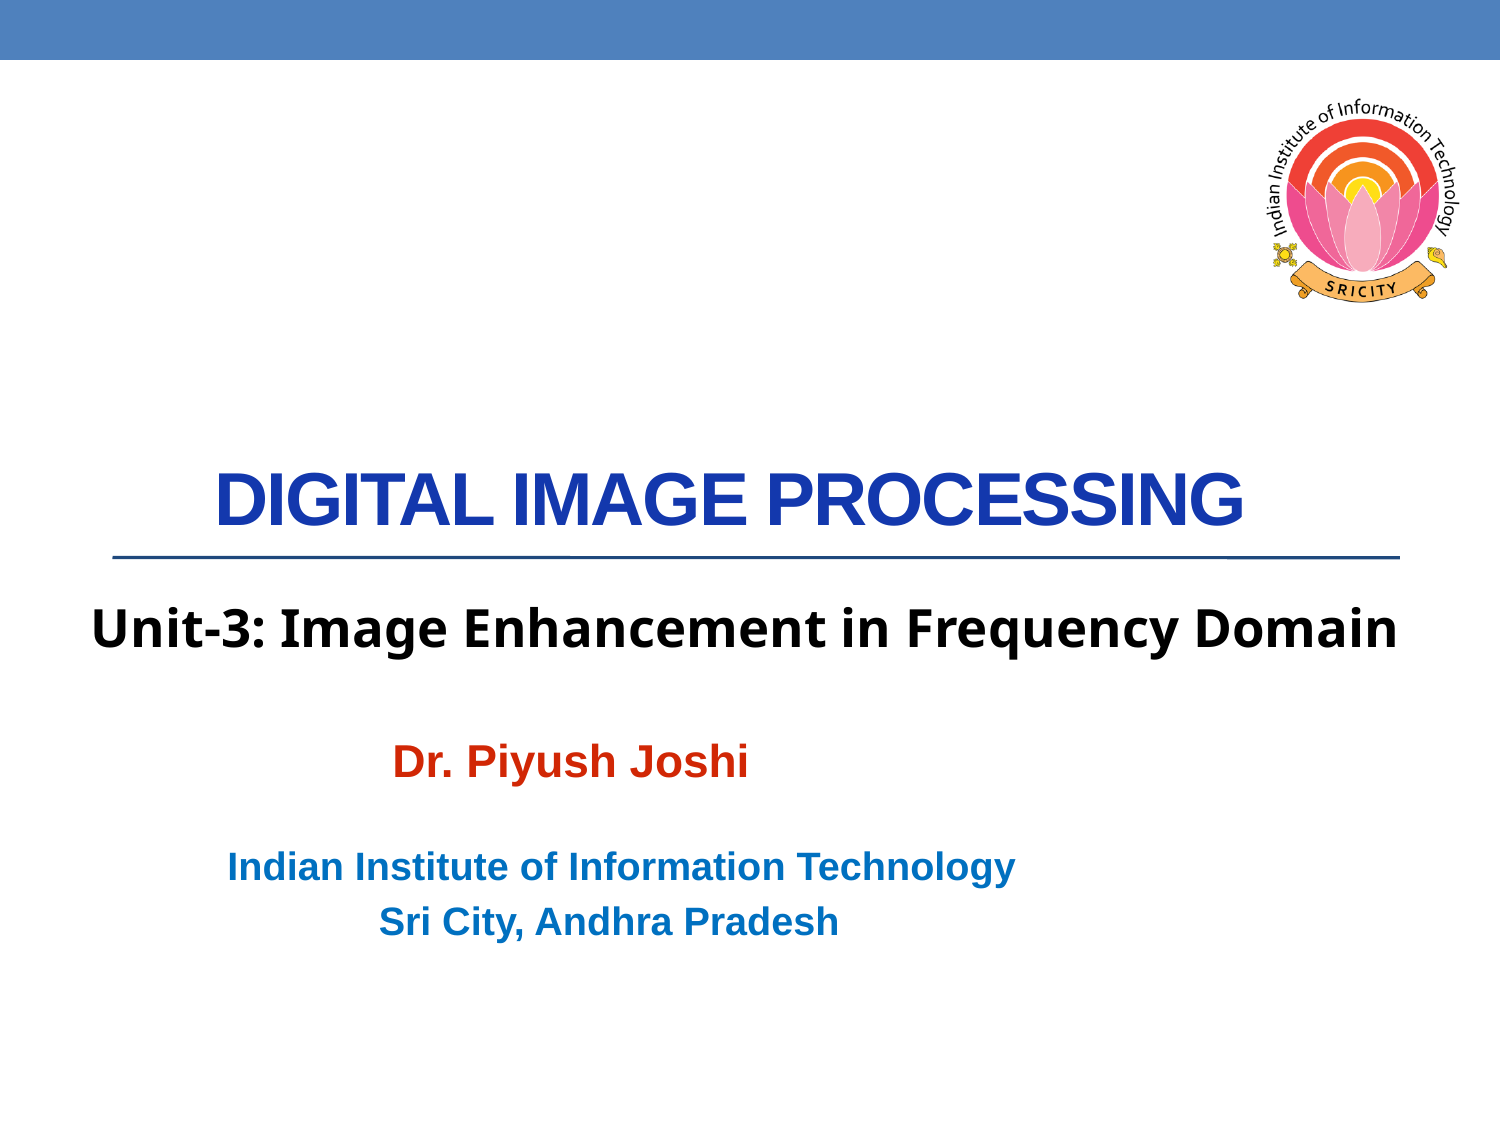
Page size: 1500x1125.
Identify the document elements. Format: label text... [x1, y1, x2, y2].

subtitle Unit-3: Image Enhancement in Frequency Domain Dr. Piyush Joshi Indian Institute of Information Technology Sri City, Andhra Pradesh [50, 587, 1425, 1013]
title Digital Image Processing [112, 224, 1400, 550]
picture [1249, 87, 1476, 313]
